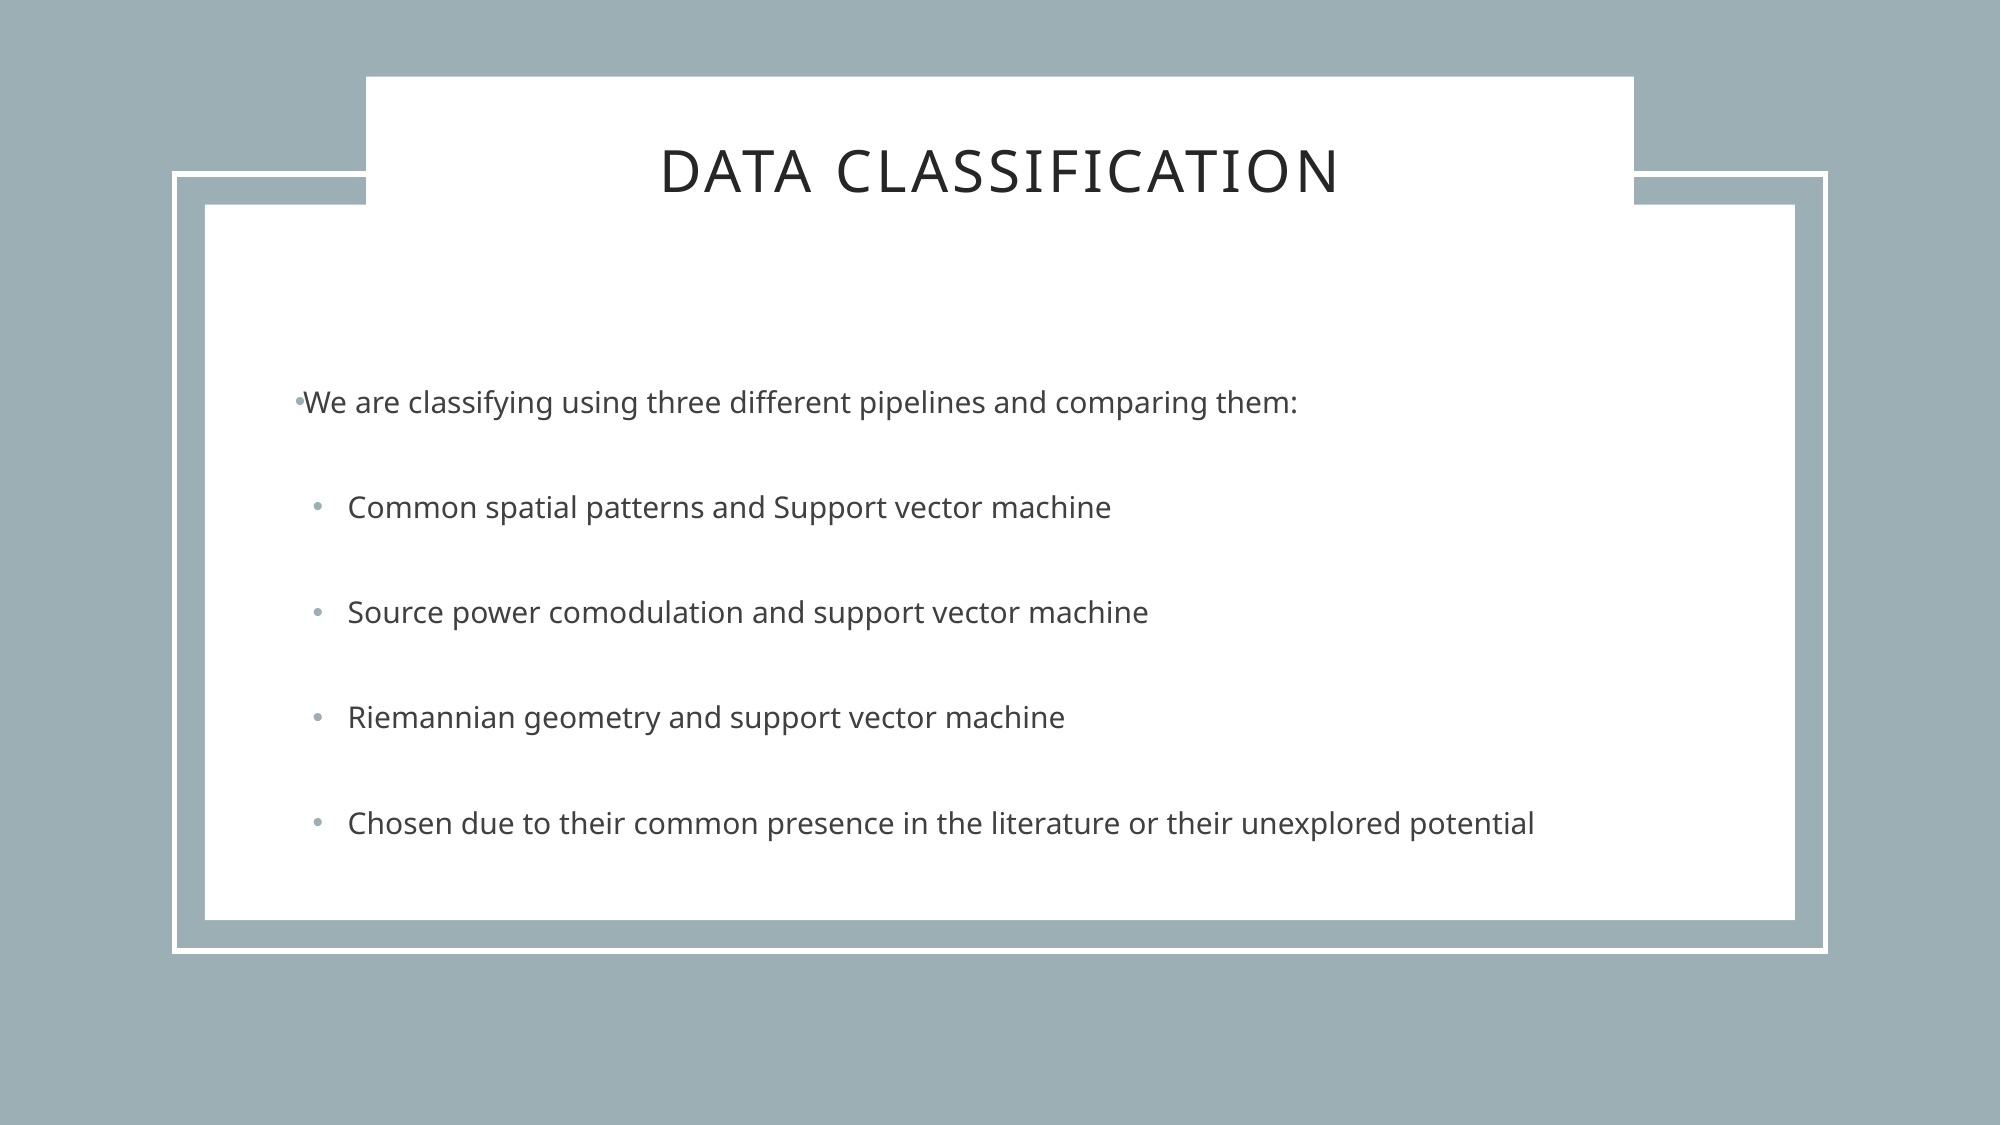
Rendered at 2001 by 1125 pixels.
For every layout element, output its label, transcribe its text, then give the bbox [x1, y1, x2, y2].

text_box Data classification [366, 76, 1634, 272]
text_box [173, 173, 1827, 952]
text_box [0, 0, 2000, 1125]
text_box We are classifying using three different pipelines and comparing them: Common spatial patterns and Support vector machine Source power comodulation and support vector machine Riemannian geometry and support vector machine Chosen due to their common presence in the literature or their unexplored potential [279, 375, 1720, 849]
